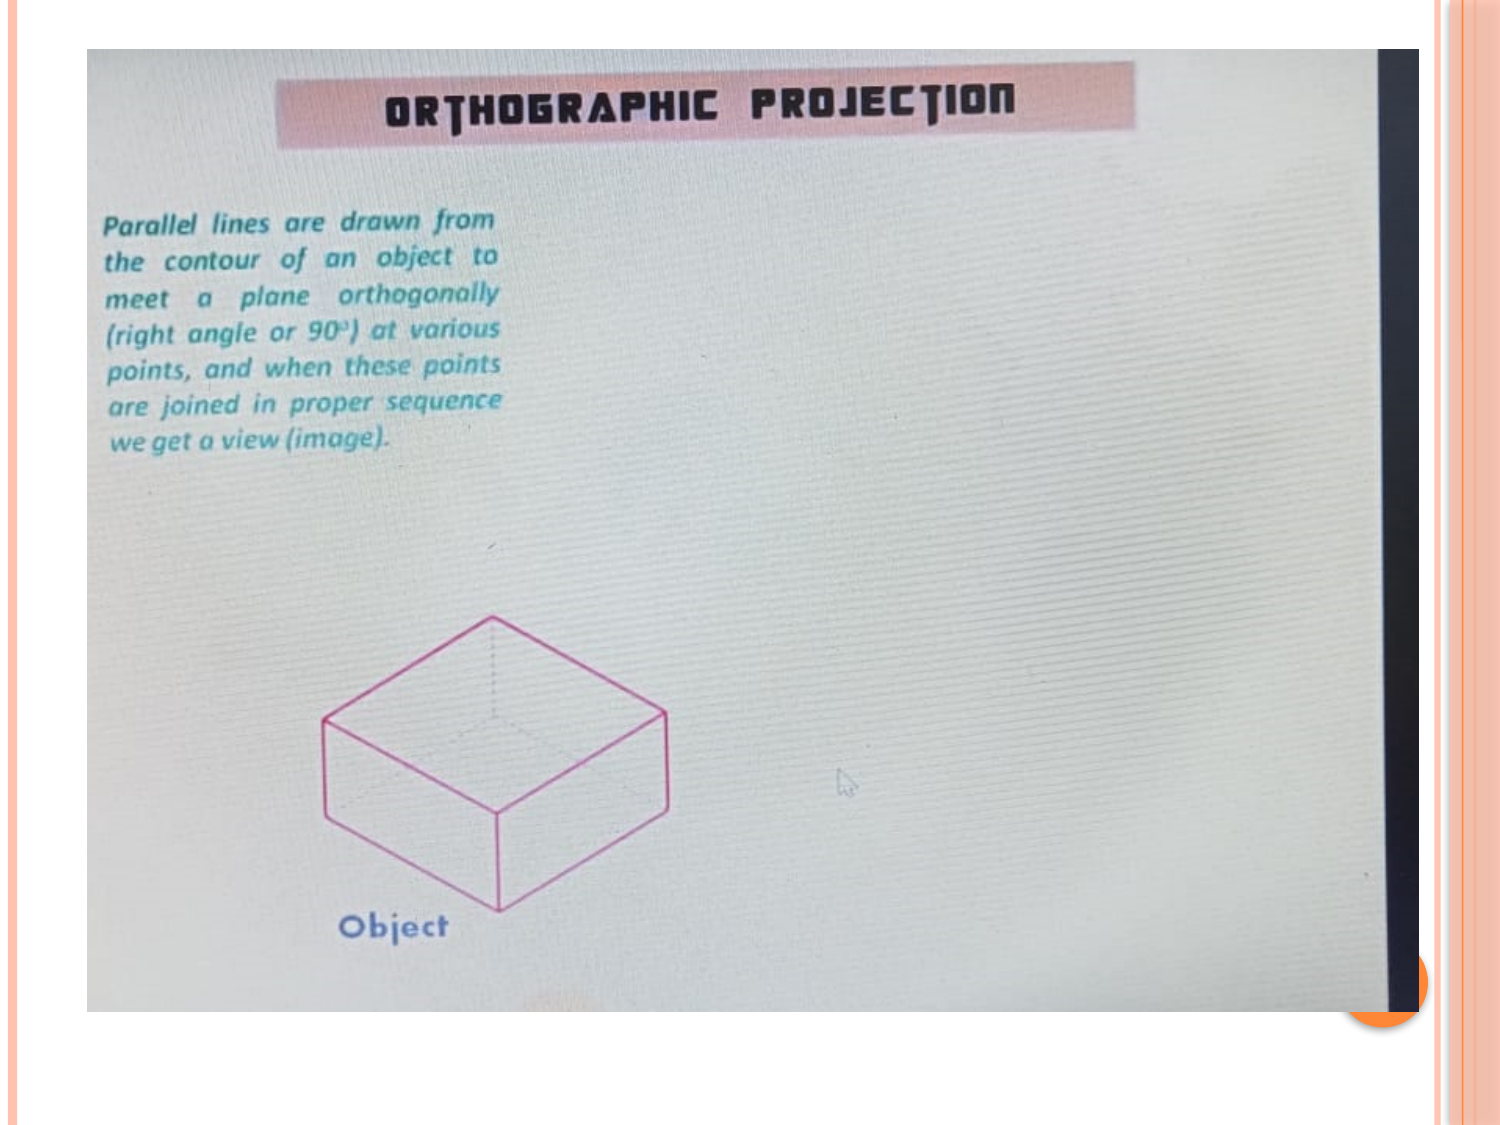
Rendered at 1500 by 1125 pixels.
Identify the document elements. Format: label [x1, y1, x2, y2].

list [86, 49, 1420, 1013]
